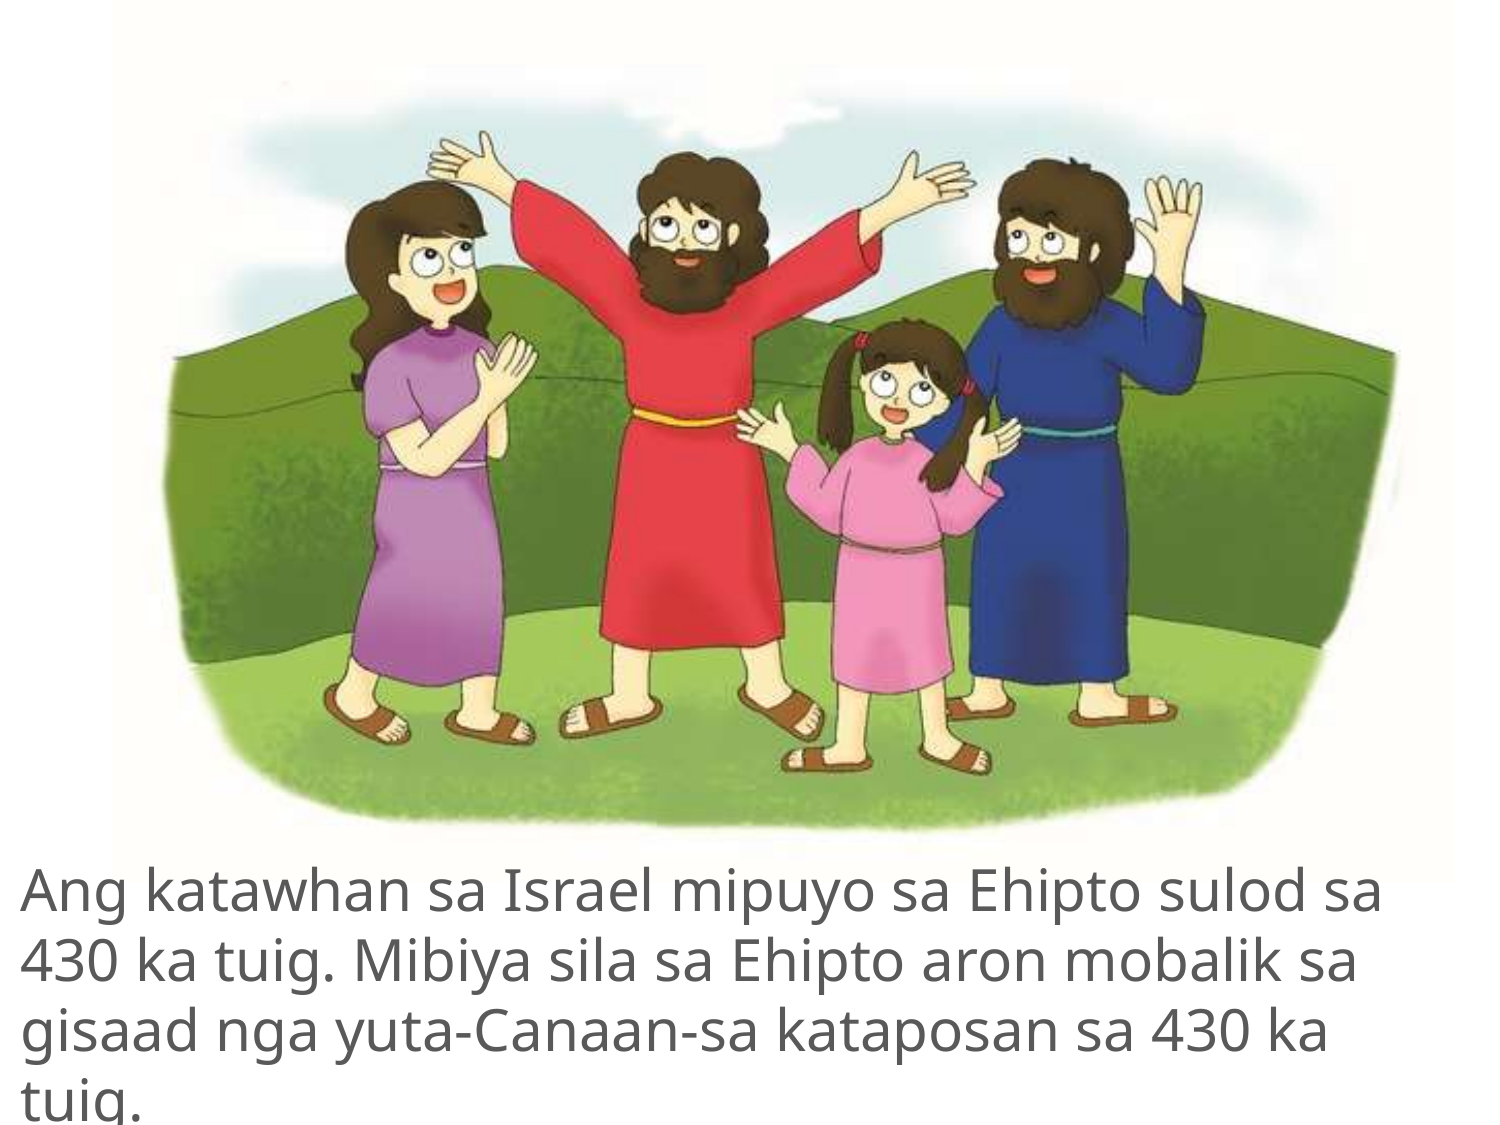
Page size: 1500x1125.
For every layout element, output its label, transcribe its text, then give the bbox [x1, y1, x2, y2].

picture [111, 0, 1455, 882]
text_box Ang katawhan sa Israel mipuyo sa Ehipto sulod sa 430 ka tuig. Mibiya sila sa Ehipto aron mobalik sa gisaad nga yuta-Canaan-sa kataposan sa 430 ka tuig. [5, 845, 1476, 1125]
